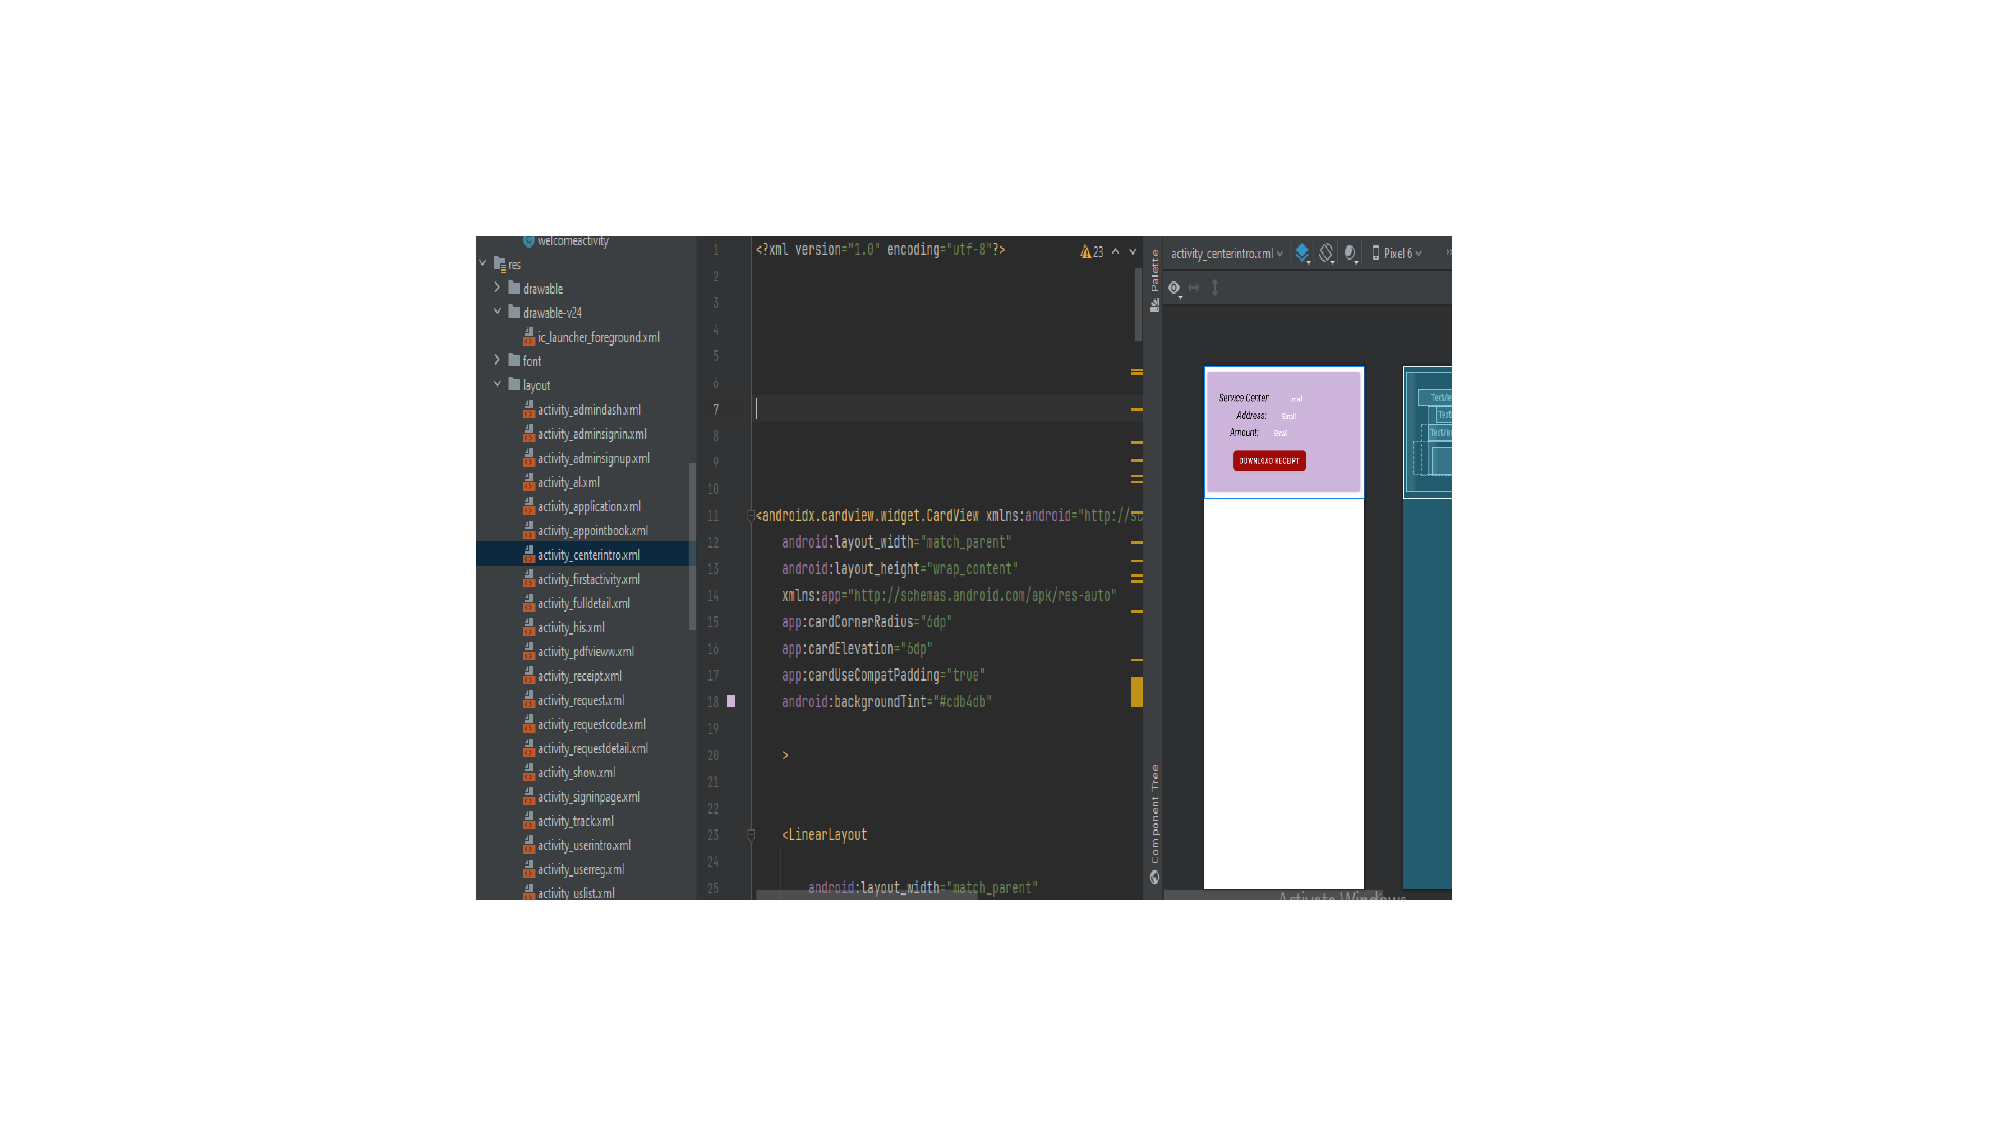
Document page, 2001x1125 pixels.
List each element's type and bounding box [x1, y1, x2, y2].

picture [476, 235, 1453, 901]
